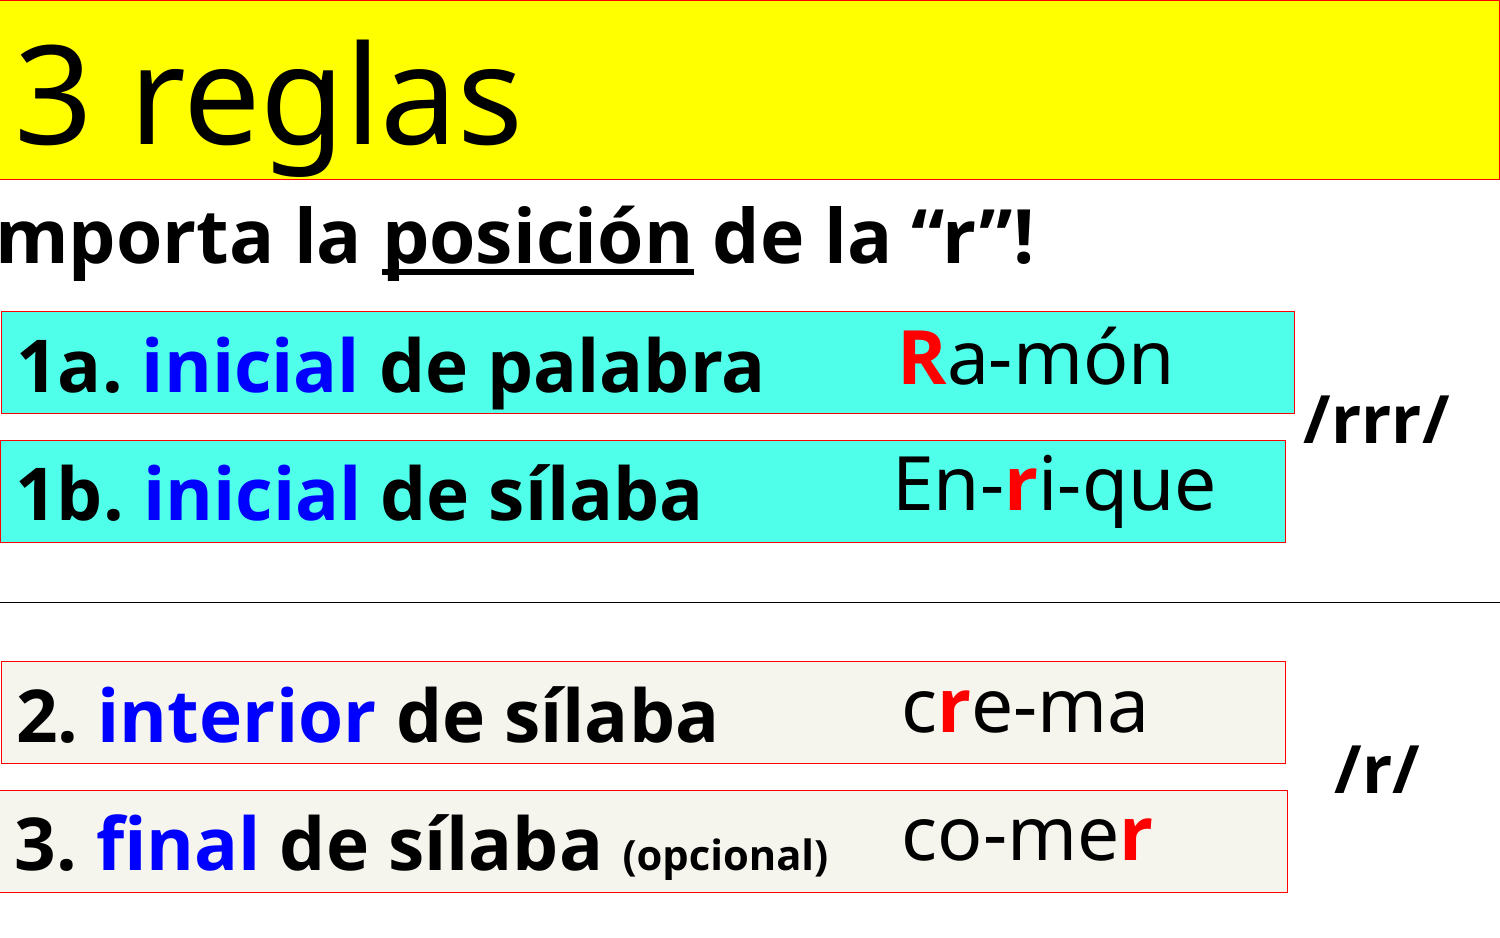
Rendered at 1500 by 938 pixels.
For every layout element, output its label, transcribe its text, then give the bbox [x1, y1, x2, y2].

text_box cre-ma [886, 650, 1165, 755]
text_box Ra-món [882, 302, 1191, 408]
text_box /rrr/ [1289, 369, 1465, 464]
text_box 3. final de sílaba (opcional) [0, 790, 1288, 893]
text_box 3 reglas [0, 0, 1500, 180]
text_box co-mer [887, 777, 1169, 883]
text_box 1a. inicial de palabra [1, 311, 1295, 414]
text_box ¡Importa la posición de la “r”! [0, 181, 1051, 286]
text_box 2. interior de sílaba [1, 661, 1286, 764]
text_box /r/ [1319, 719, 1435, 814]
text_box 1b. inicial de sílaba [0, 440, 1286, 543]
text_box En-ri-que [877, 427, 1232, 533]
